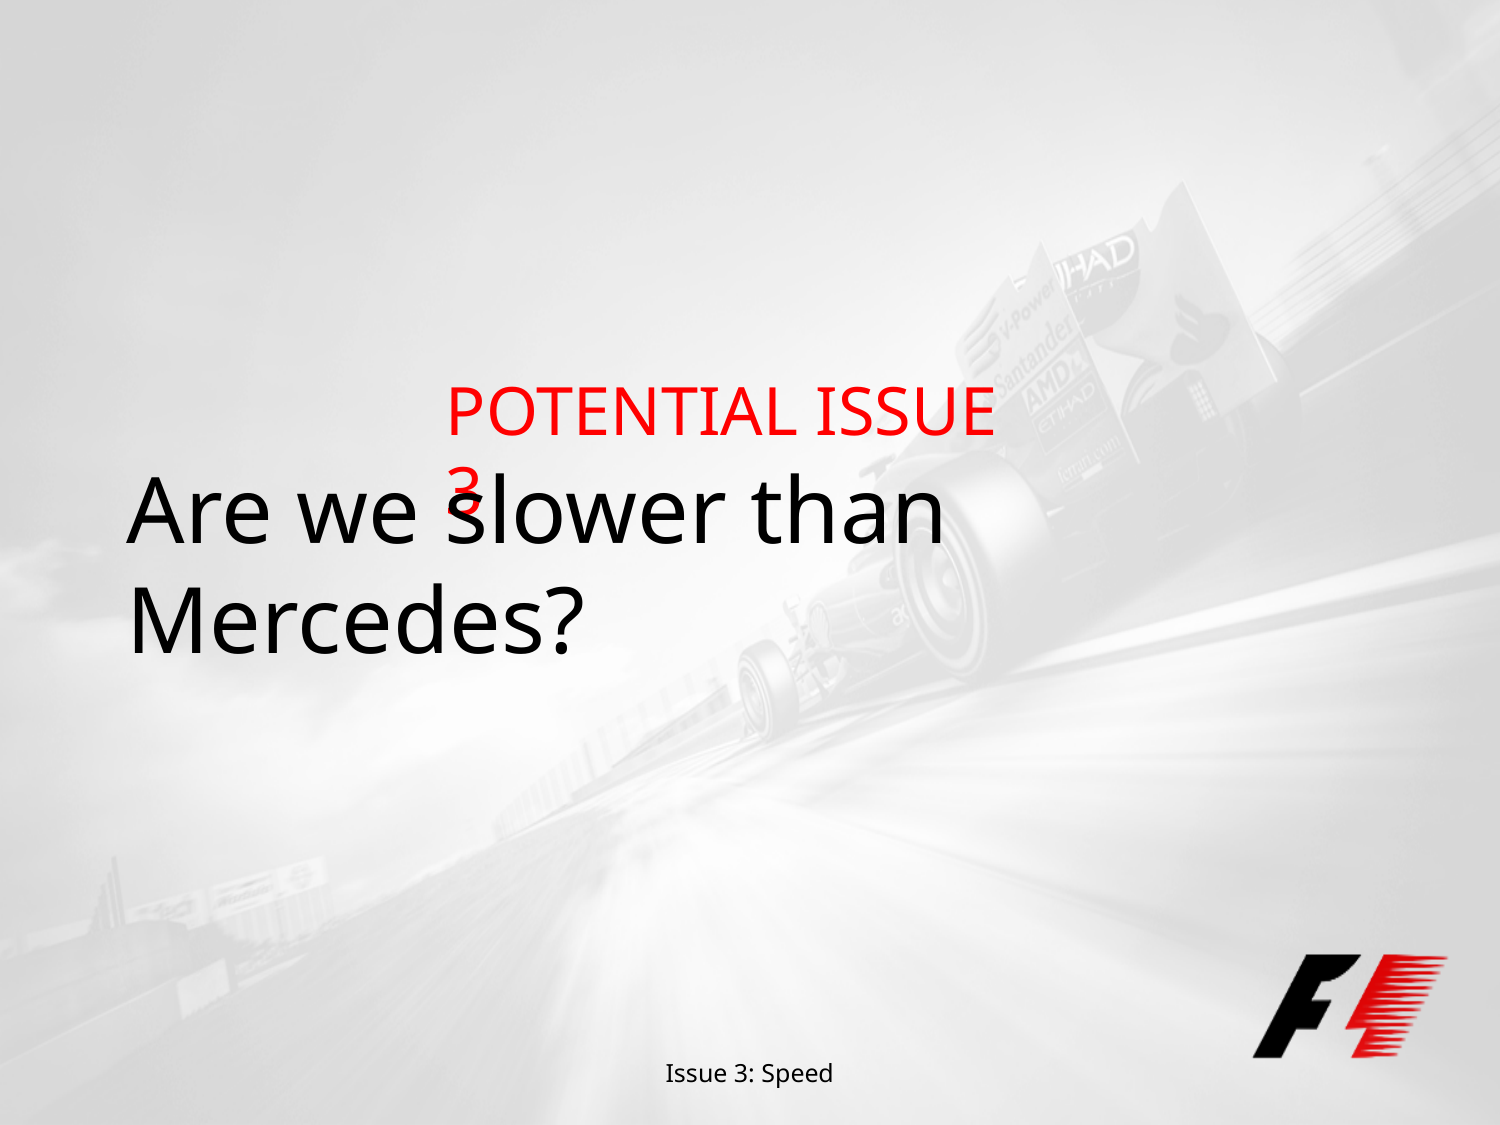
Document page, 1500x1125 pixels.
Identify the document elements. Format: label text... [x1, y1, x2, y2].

text_box POTENTIAL ISSUE 3 [431, 361, 1034, 444]
picture [0, 0, 1500, 1125]
footer Issue 3: Speed [496, 1042, 1004, 1103]
text_box Are we slower than Mercedes? [112, 444, 1388, 679]
